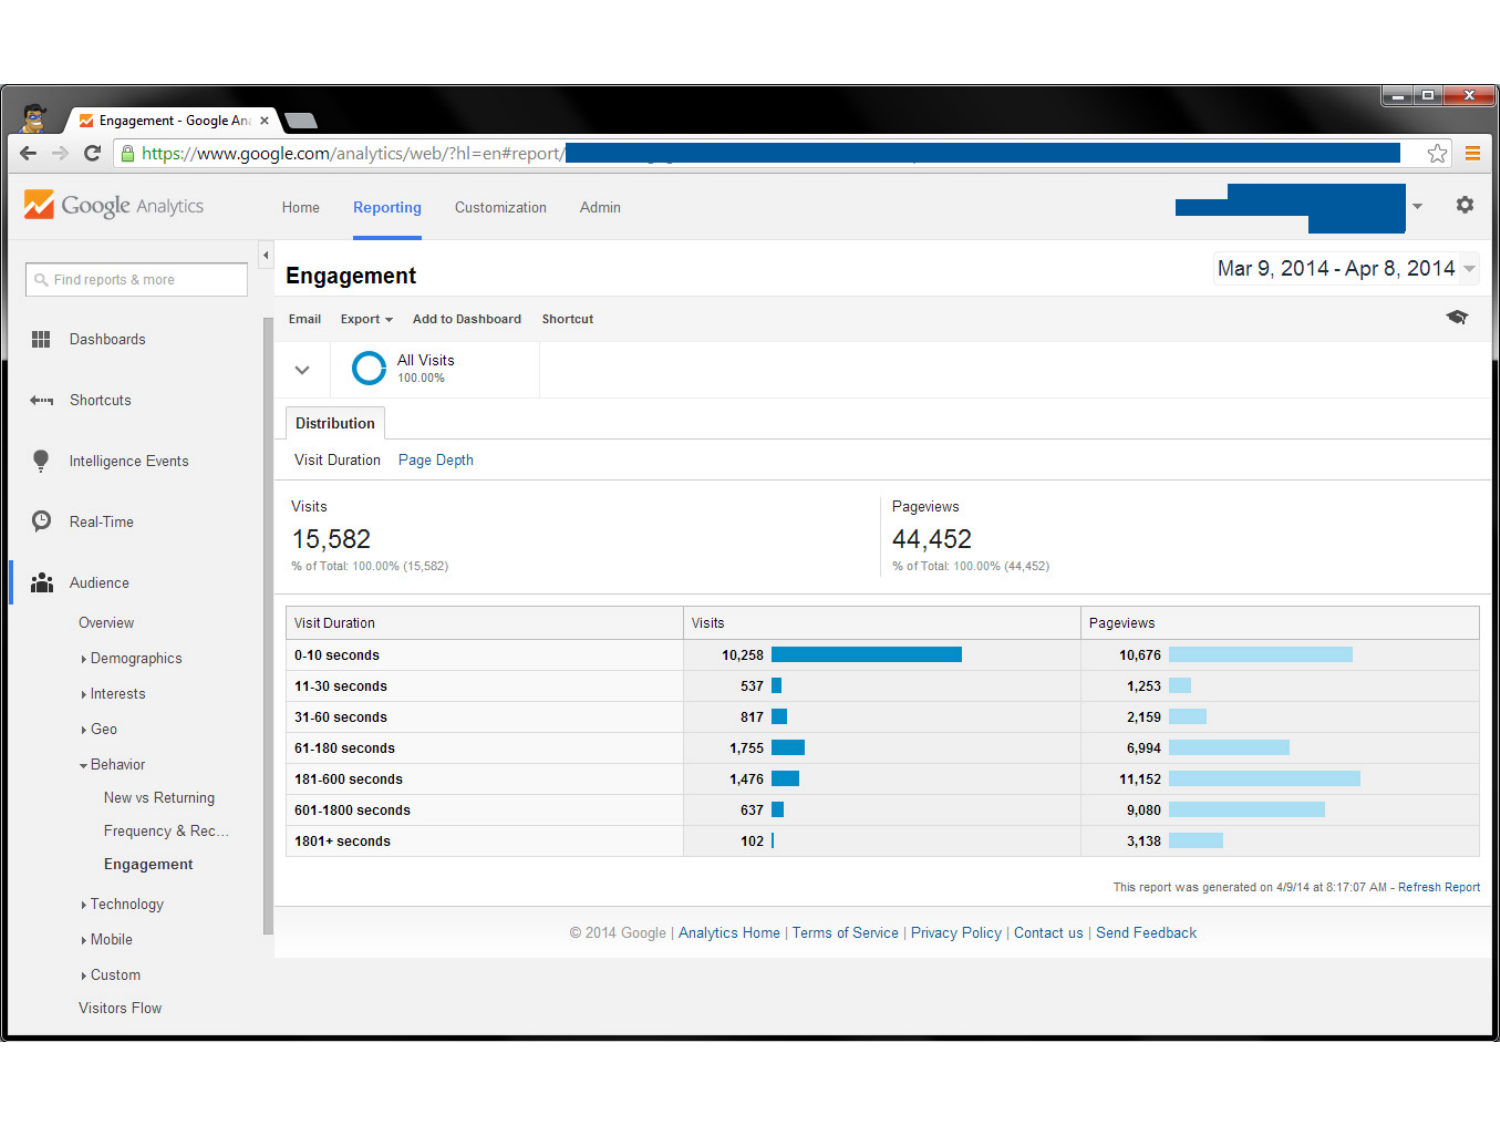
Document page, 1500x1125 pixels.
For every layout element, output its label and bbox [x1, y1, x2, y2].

picture [0, 82, 1500, 1042]
